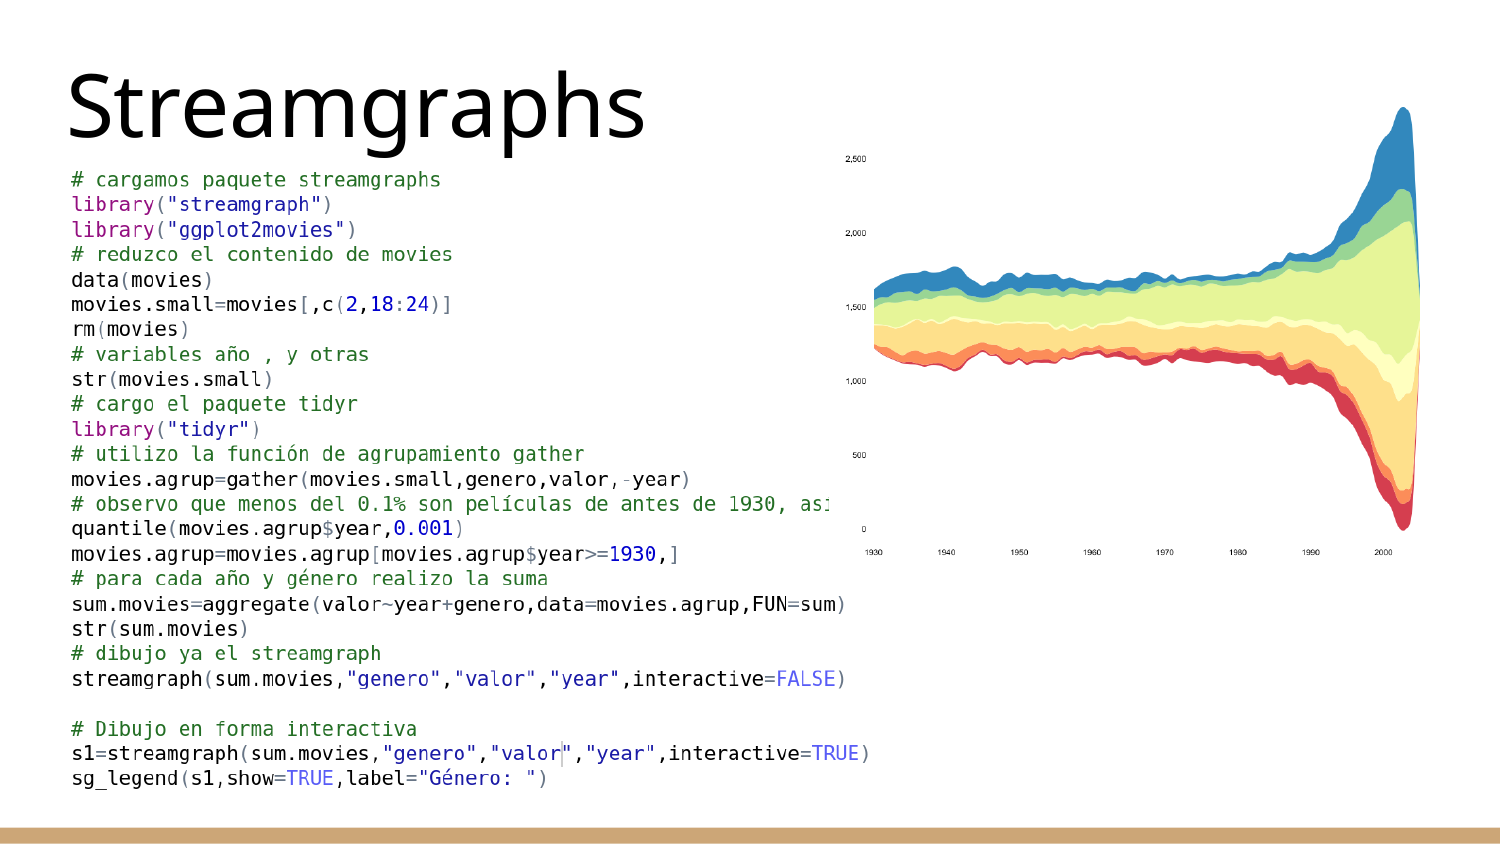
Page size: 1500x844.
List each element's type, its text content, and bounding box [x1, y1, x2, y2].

title Streamgraphs [51, 33, 1449, 170]
picture [67, 88, 1438, 792]
